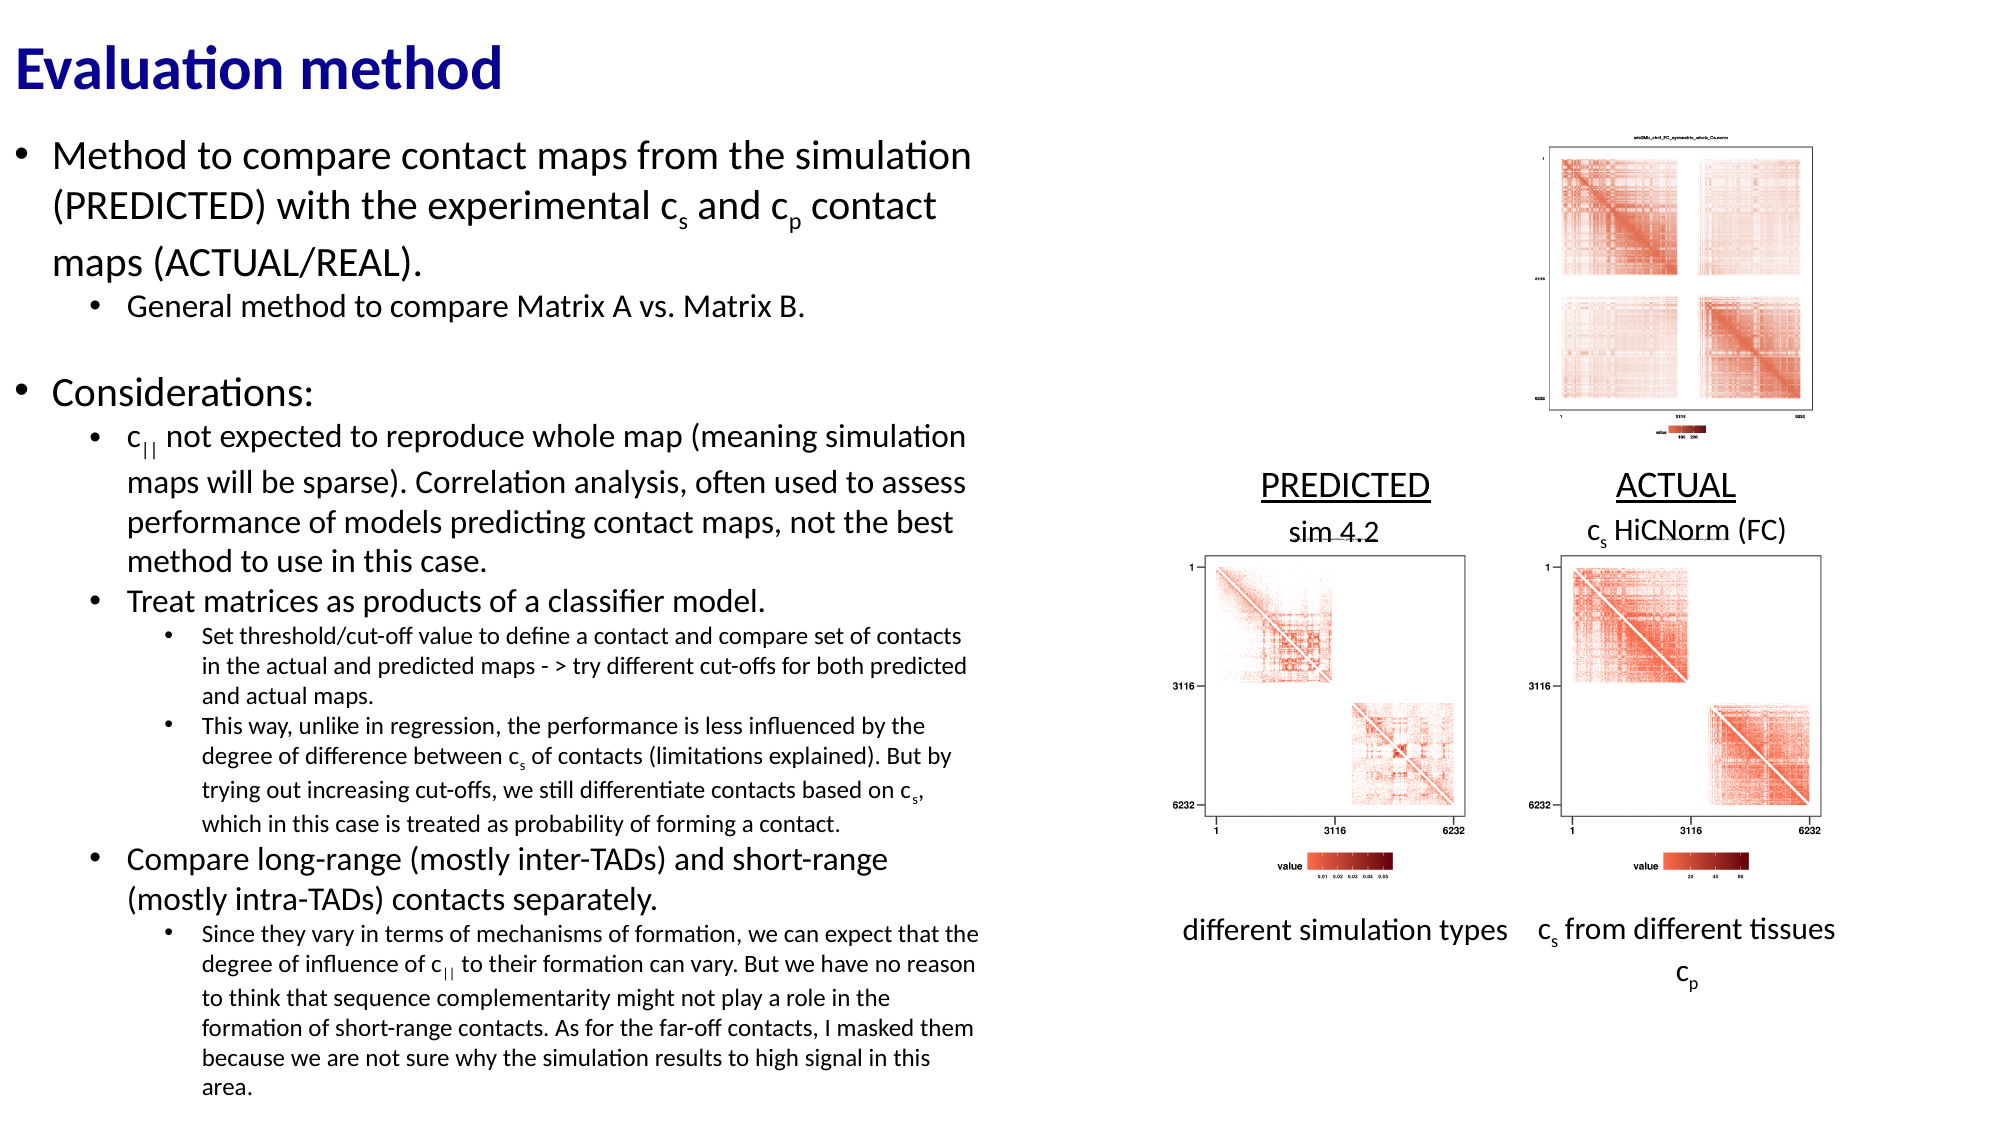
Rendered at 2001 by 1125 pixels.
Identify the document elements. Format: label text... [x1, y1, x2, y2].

text_box different simulation types [1141, 902, 1515, 955]
text_box Evaluation method [0, 18, 2000, 121]
text_box ACTUAL [1555, 452, 1797, 513]
text_box Method to compare contact maps from the simulation (PREDICTED) with the experimental cs and cp contact maps (ACTUAL/REAL). General method to compare Matrix A vs. Matrix B. Considerations: c|| not expected to reproduce whole map (meaning simulation maps will be sparse). Correlation analysis, often used to assess performance of models predicting contact maps, not the best method to use in this case. Treat matrices as products of a classifier model. Set threshold/cut-off value to define a contact and compare set of contacts in the actual and predicted maps - > try different cut-offs for both predicted and actual maps. This way, unlike in regression, the performance is less influenced by the degree of difference between cs of contacts (limitations explained). But by trying out increasing cut-offs, we still differentiate contacts based on cs, which in this case is treated as probability of forming a contact. Compare long-range (mostly inter-TADs) and short-range (mostly intra-TADs) contacts separately. Since they vary in terms of mechanisms of formation, we can expect that the degree of influence of c|| to their formation can vary. But we have no reason to think that sequence complementarity might not play a role in the formation of short-range contacts. As for the far-off contacts, I masked them because we are not sure why the simulation results to high signal in this area. [0, 121, 1000, 1125]
picture [1141, 533, 1853, 890]
text_box cs from different tissues cp [1515, 900, 1859, 1001]
picture [1524, 136, 1828, 443]
text_box PREDICTED [1225, 452, 1467, 513]
text_box cs HiCNorm (FC) [1566, 501, 1808, 533]
text_box sim 4.2 [1213, 504, 1455, 533]
